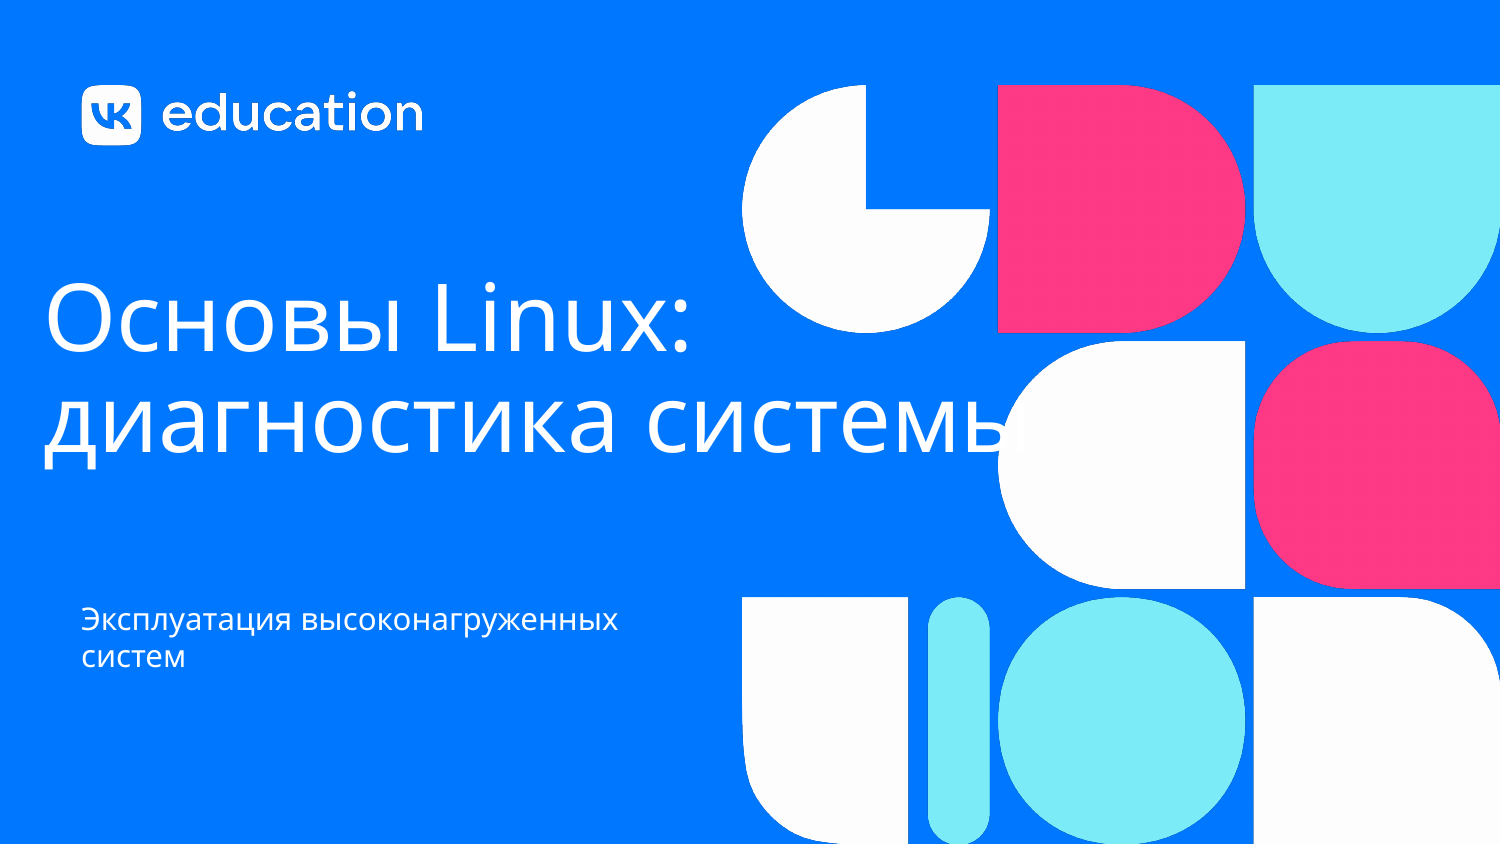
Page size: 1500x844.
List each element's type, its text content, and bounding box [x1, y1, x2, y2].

title Основы Linux: диагностика системы [43, 270, 1301, 473]
picture [81, 85, 423, 146]
list Эксплуатация высоконагруженных систем [81, 598, 698, 844]
picture [742, 85, 1500, 844]
